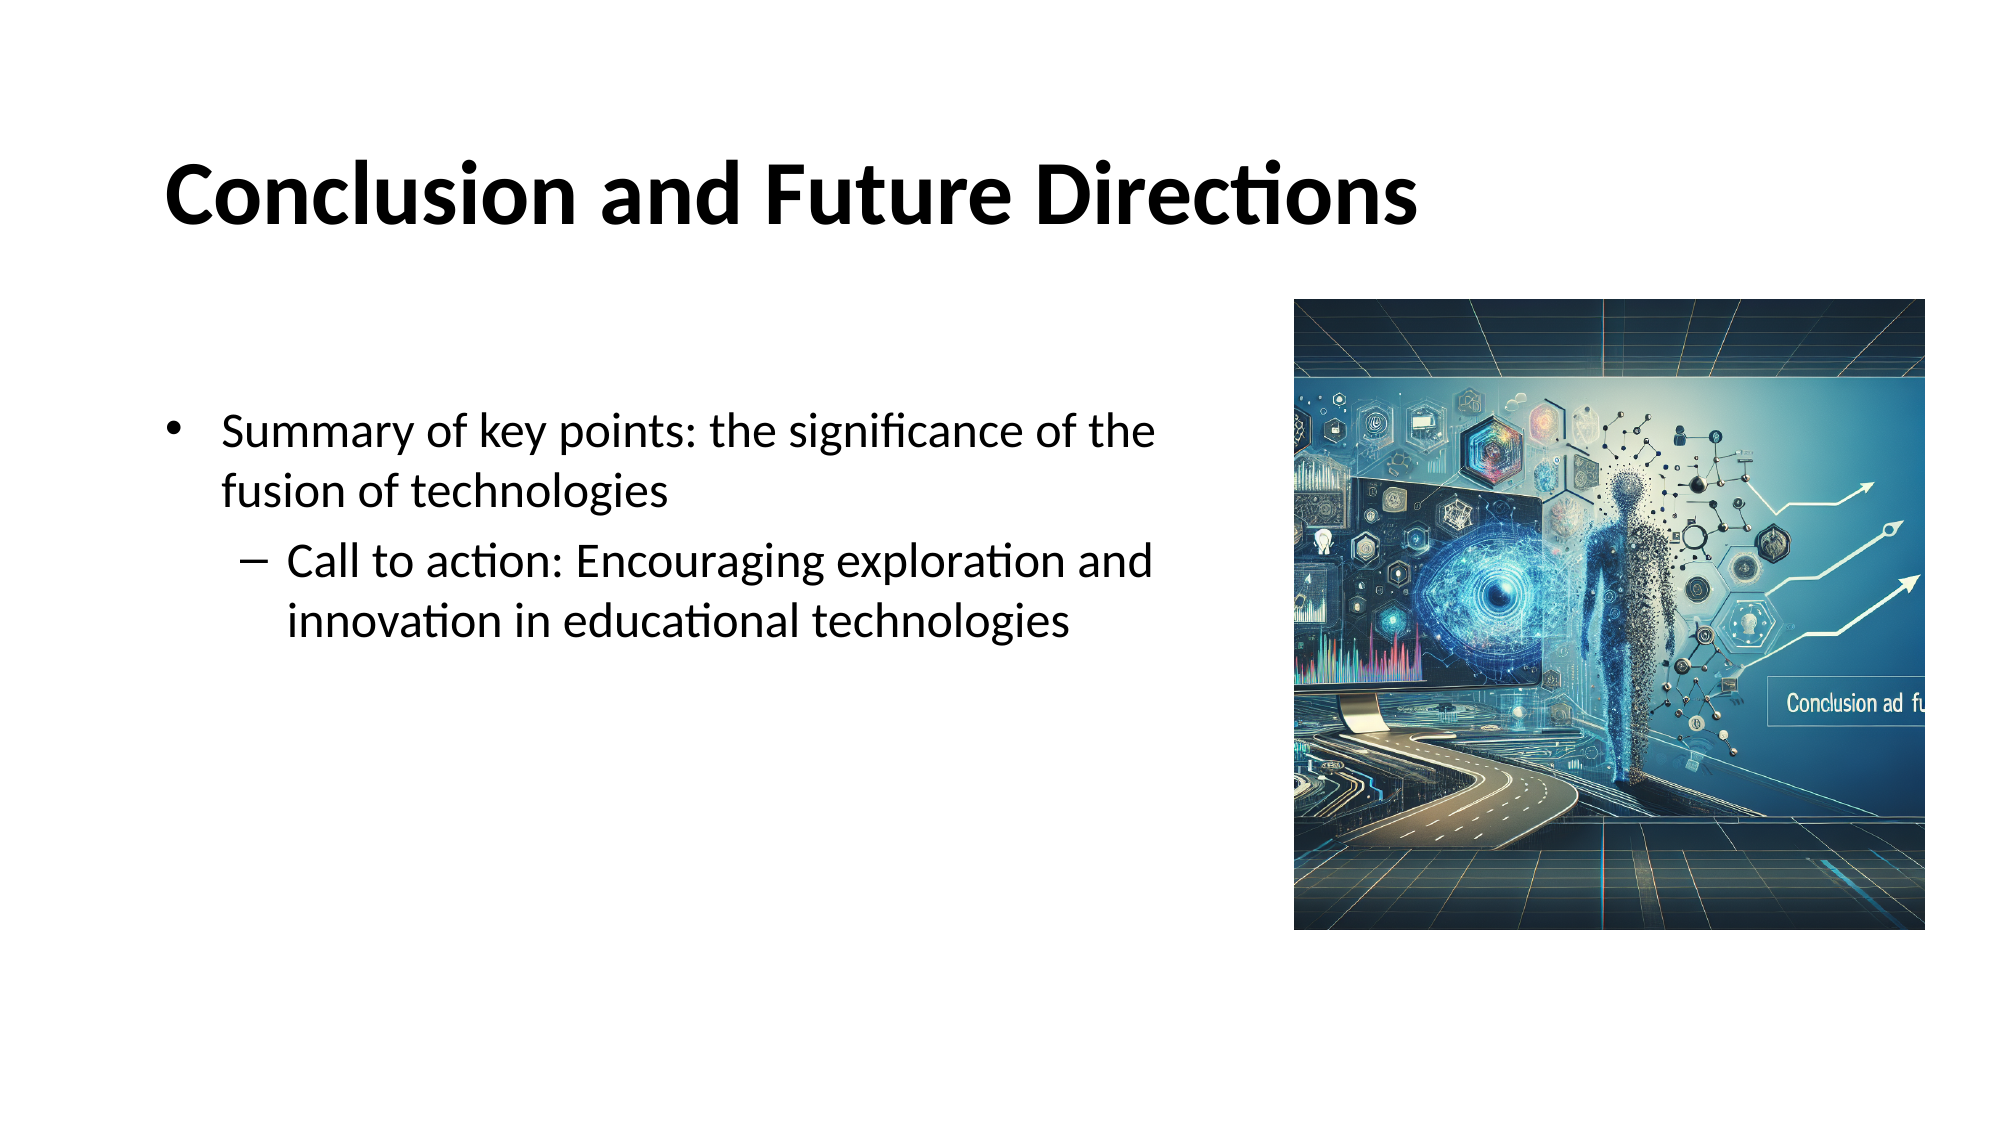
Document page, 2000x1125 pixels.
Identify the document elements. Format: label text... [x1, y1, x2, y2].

picture [1294, 299, 1926, 931]
title Conclusion and Future Directions [150, 75, 1850, 300]
list Summary of key points: the significance of the fusion of technologies Call to action: Encouraging exploration and innovation in educational technologies [150, 299, 1220, 975]
